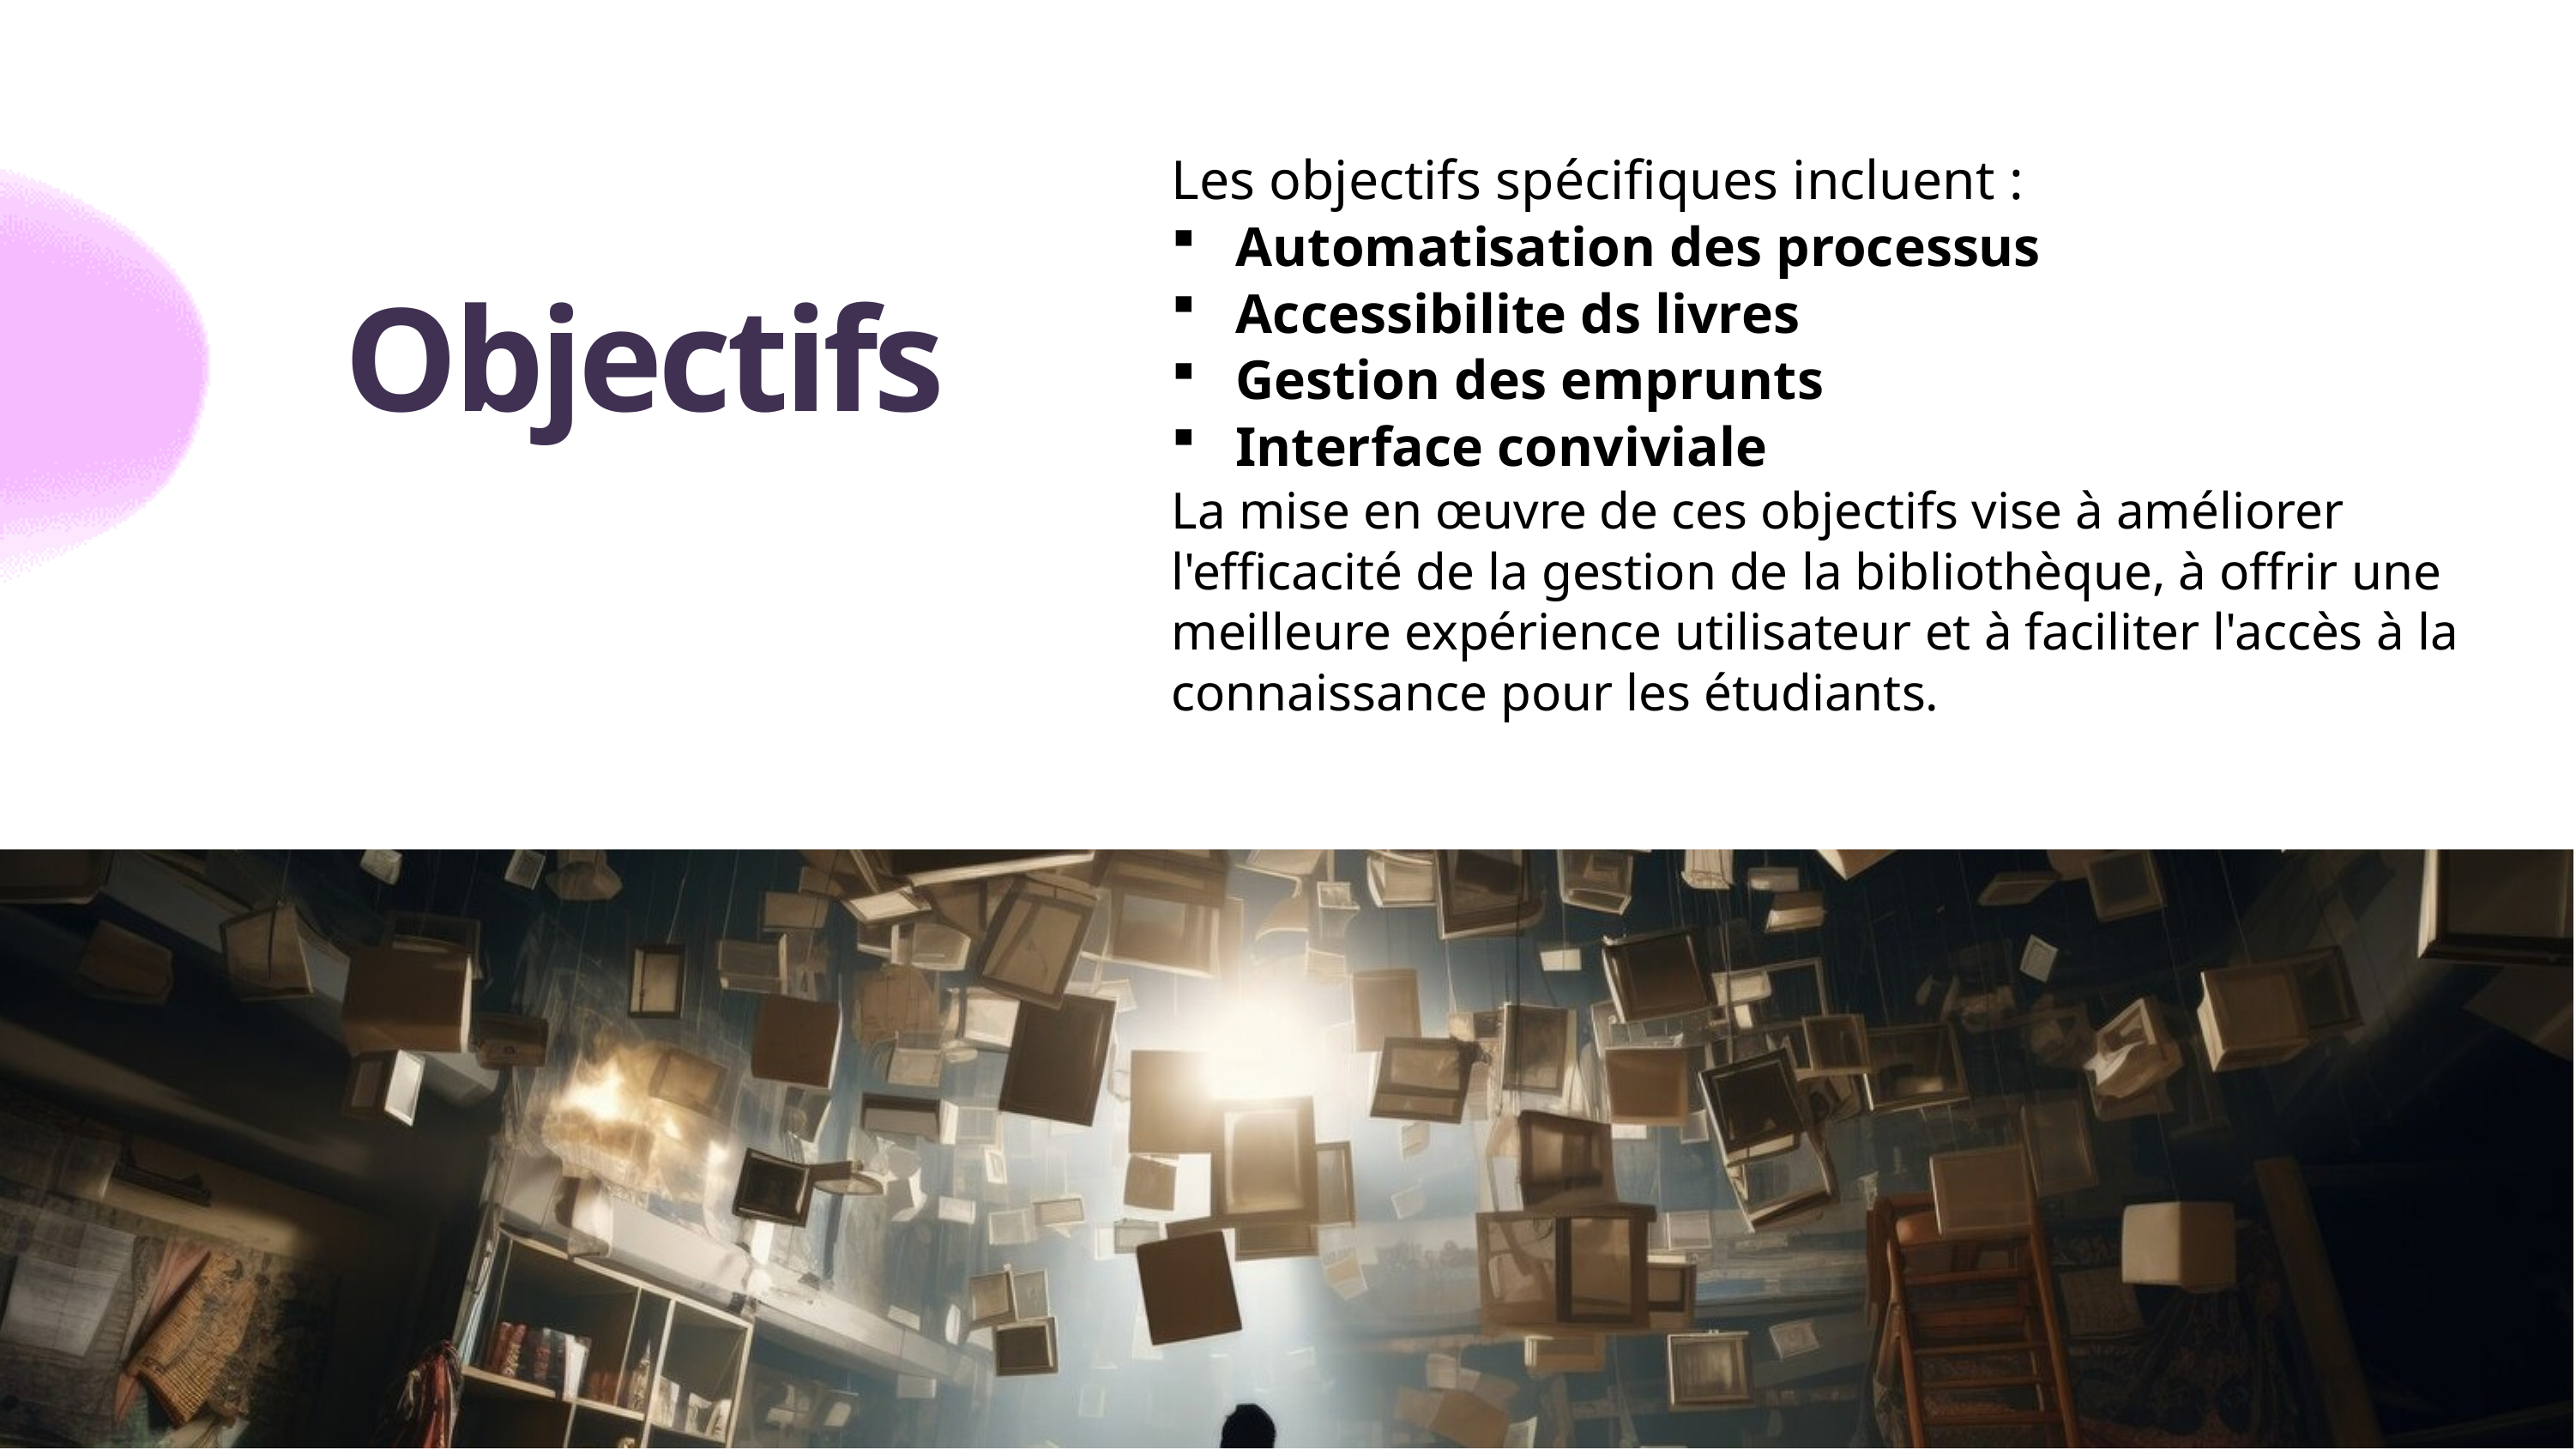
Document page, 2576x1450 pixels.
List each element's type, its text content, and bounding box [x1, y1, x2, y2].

picture [0, 0, 2574, 1448]
text_box Les objectifs spécifiques incluent : Automatisation des processus Accessibilite ds livres Gestion des emprunts Interface conviviale La mise en œuvre de ces objectifs vise à améliorer l'efficacité de la gestion de la bibliothèque, à offrir une meilleure expérience utilisateur et à faciliter l'accès à la connaissance pour les étudiants. [1169, 143, 2552, 721]
text_box Objectifs [342, 266, 1192, 440]
